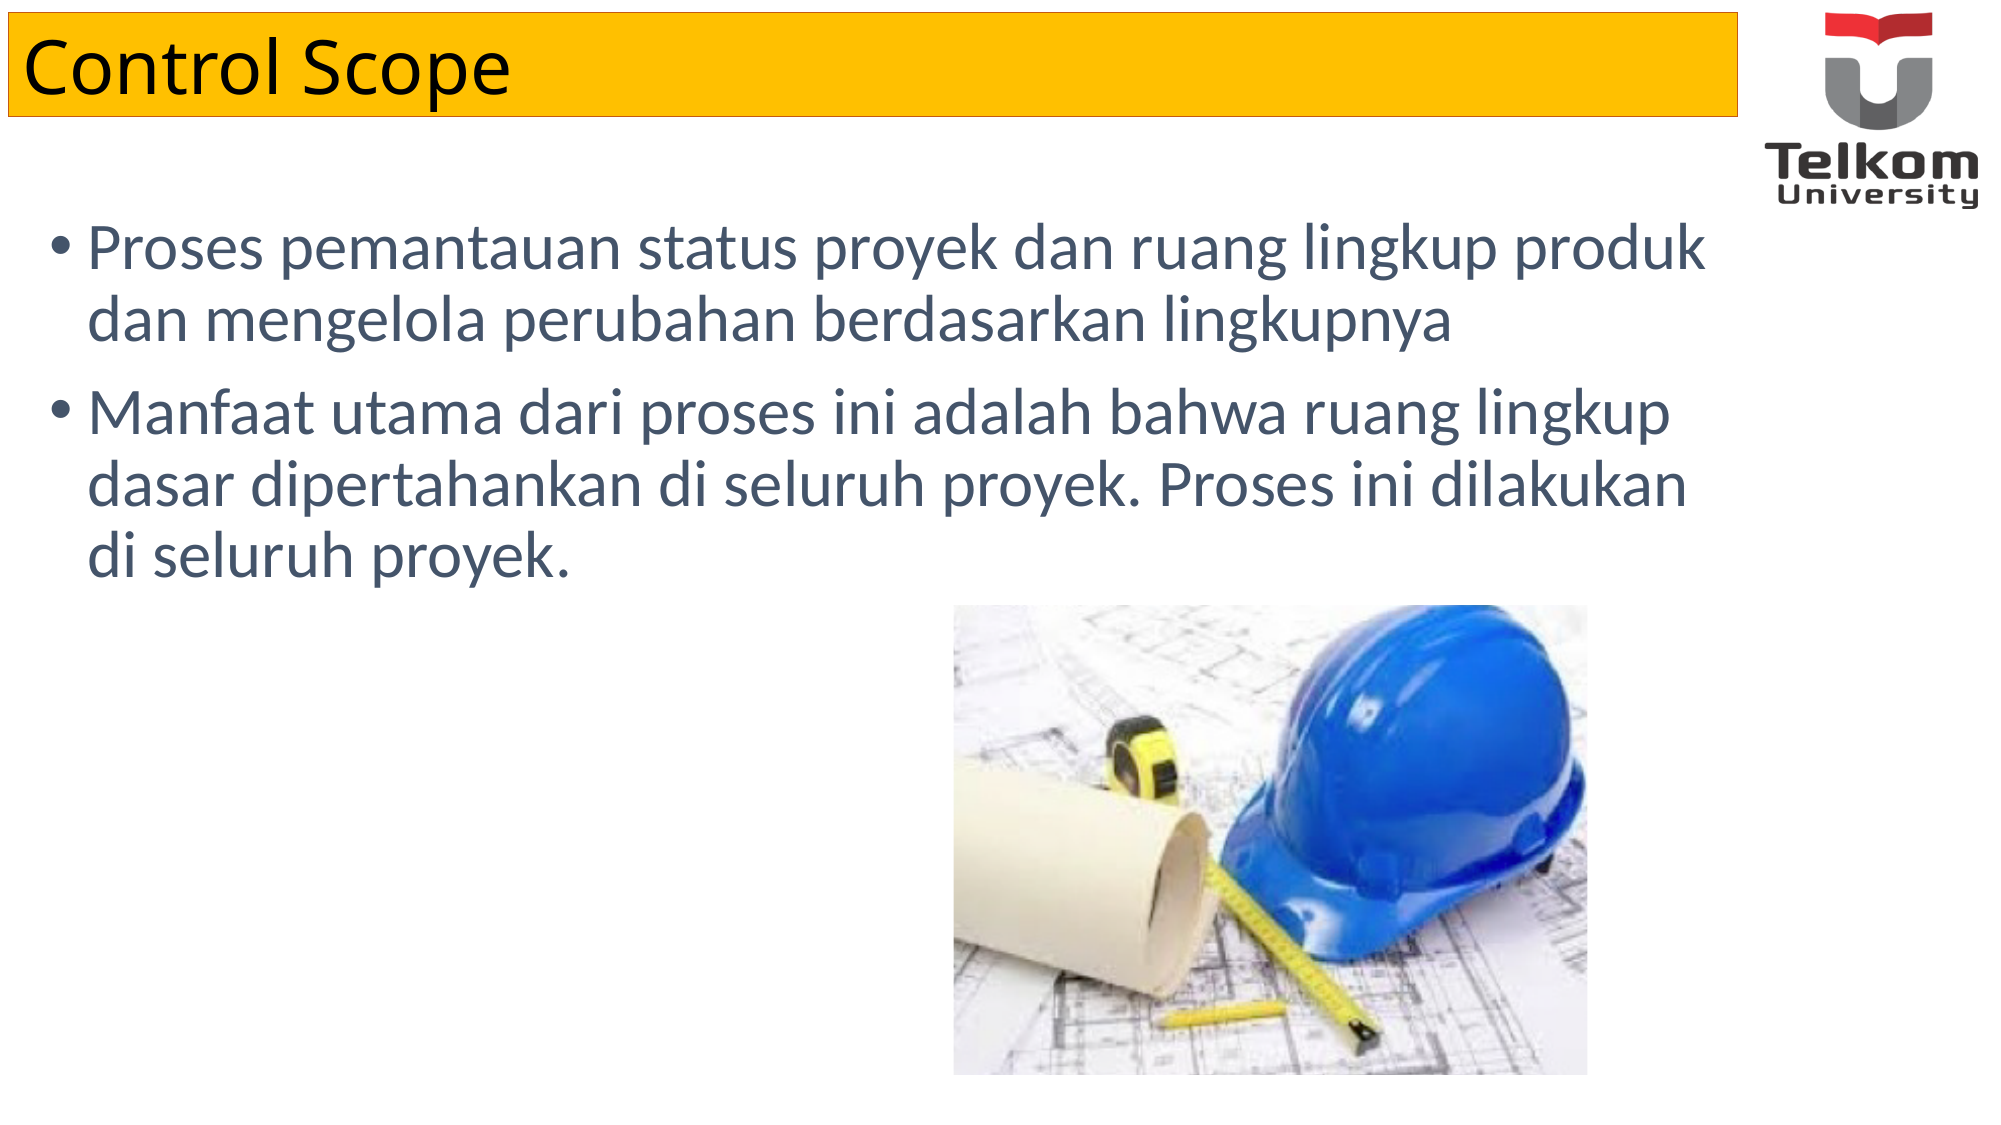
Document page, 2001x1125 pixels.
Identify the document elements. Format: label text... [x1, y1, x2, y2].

picture [953, 605, 1588, 1075]
text_box Control Scope [8, 12, 1738, 117]
list Proses pemantauan status proyek dan ruang lingkup produk dan mengelola perubahan berdasarkan lingkupnya Manfaat utama dari proses ini adalah bahwa ruang lingkup dasar dipertahankan di seluruh proyek. Proses ini dilakukan di seluruh proyek. [34, 204, 1765, 606]
picture [1764, 12, 1978, 209]
